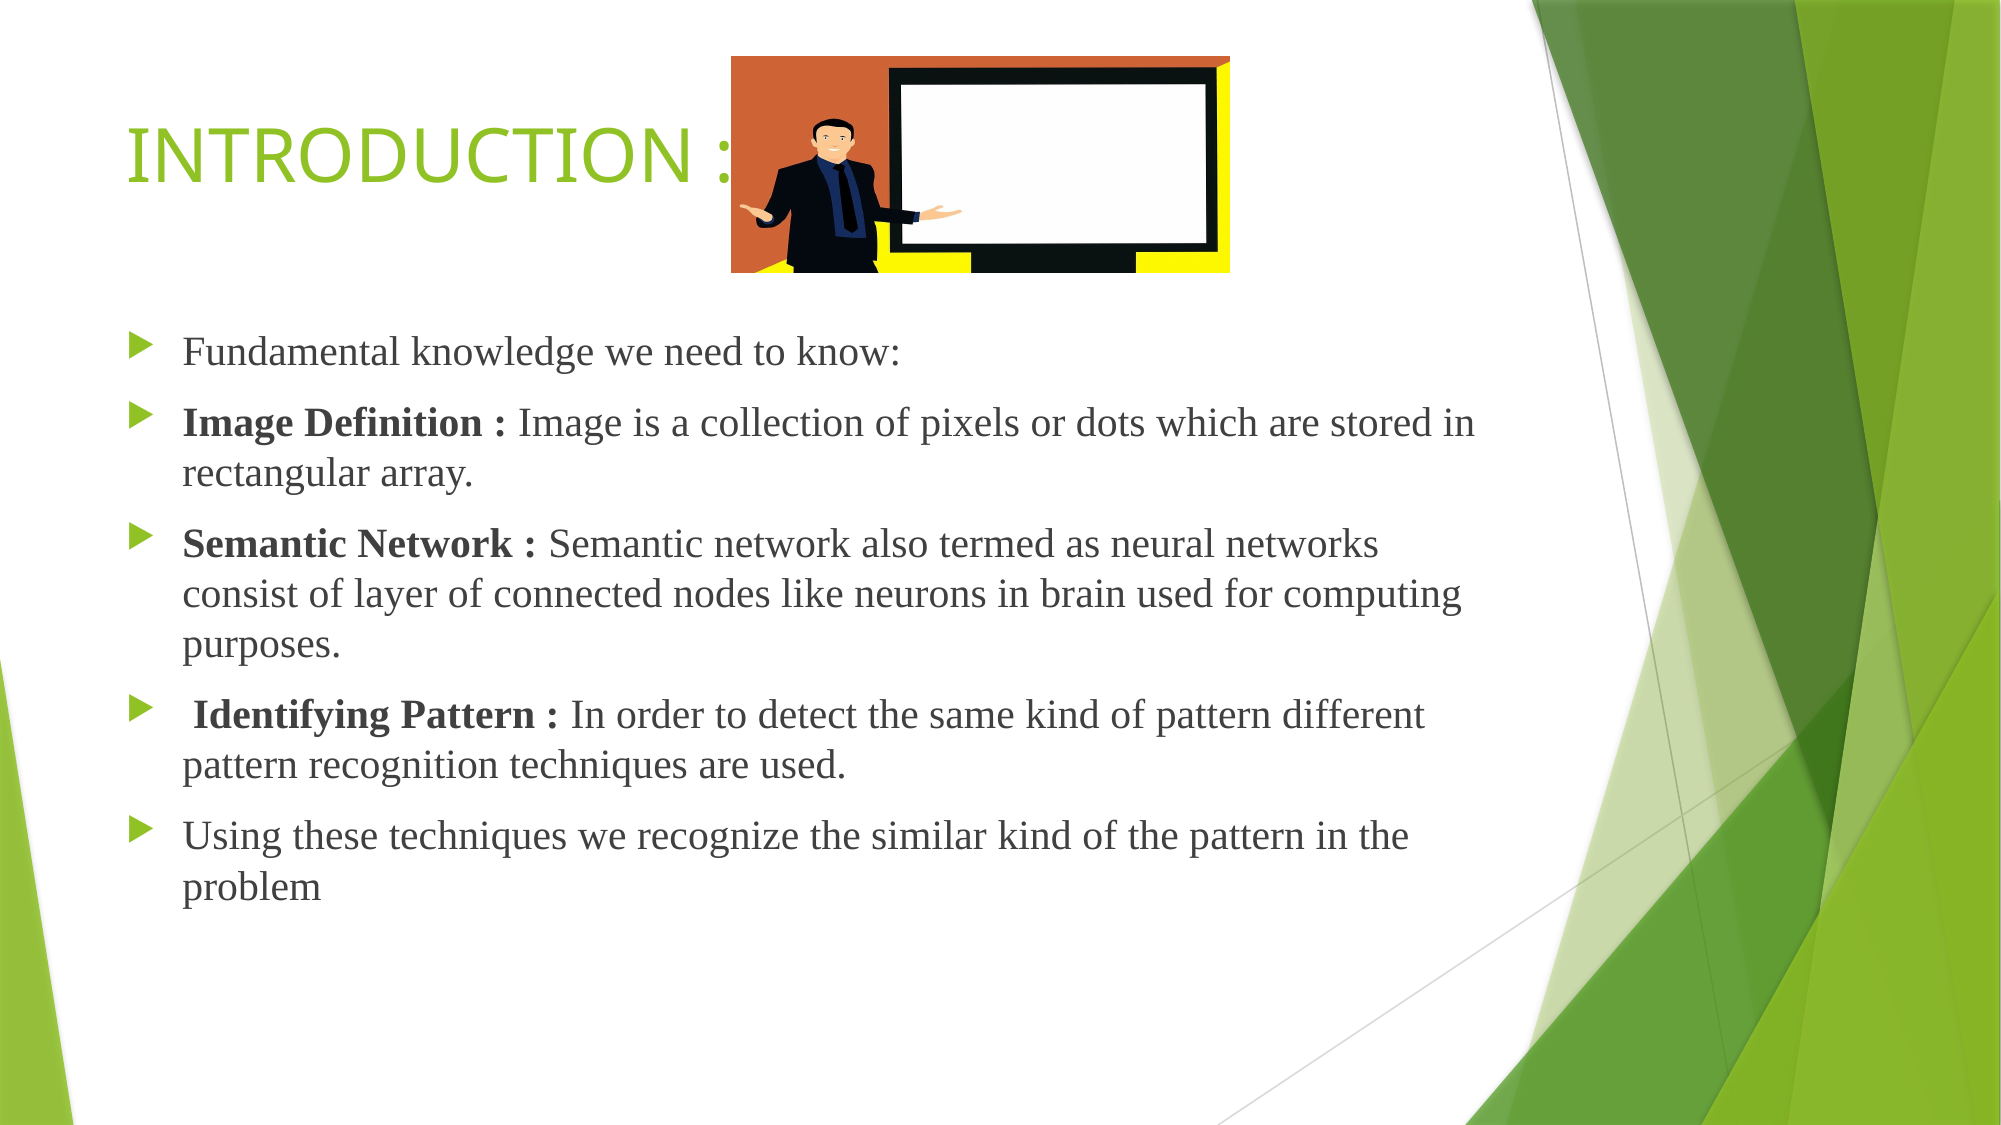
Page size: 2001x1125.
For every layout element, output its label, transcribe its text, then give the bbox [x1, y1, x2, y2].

title INTRODUCTION : [111, 99, 1522, 316]
list Fundamental knowledge we need to know: Image Definition : Image is a collection of pixels or dots which are stored in rectangular array. Semantic Network : Semantic network also termed as neural networks consist of layer of connected nodes like neurons in brain used for computing purposes. Identifying Pattern : In order to detect the same kind of pattern different pattern recognition techniques are used. Using these techniques we recognize the similar kind of the pattern in the problem [111, 316, 1522, 1125]
picture [730, 55, 1231, 274]
